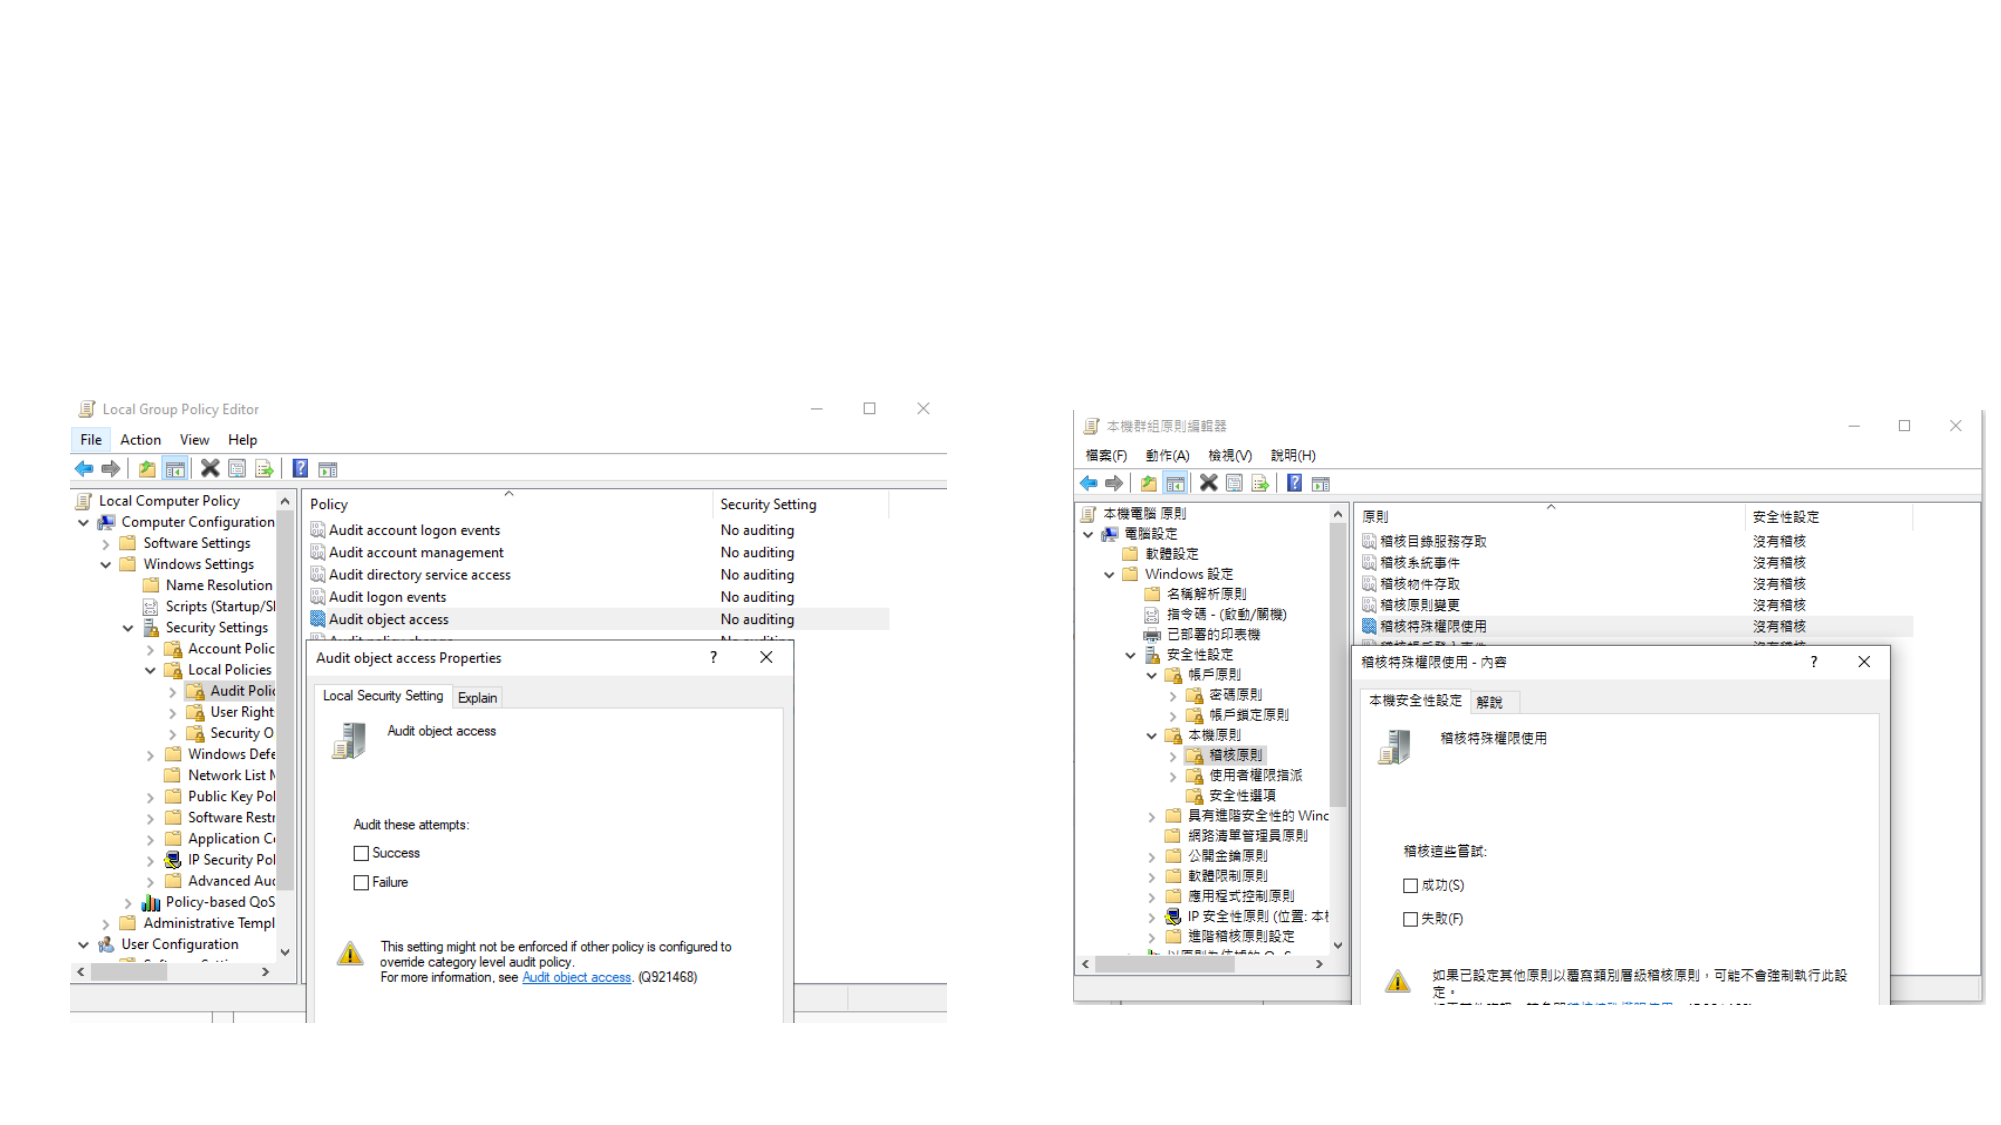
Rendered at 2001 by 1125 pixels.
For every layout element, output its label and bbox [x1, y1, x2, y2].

picture [1073, 410, 1986, 1005]
list [70, 392, 947, 1023]
